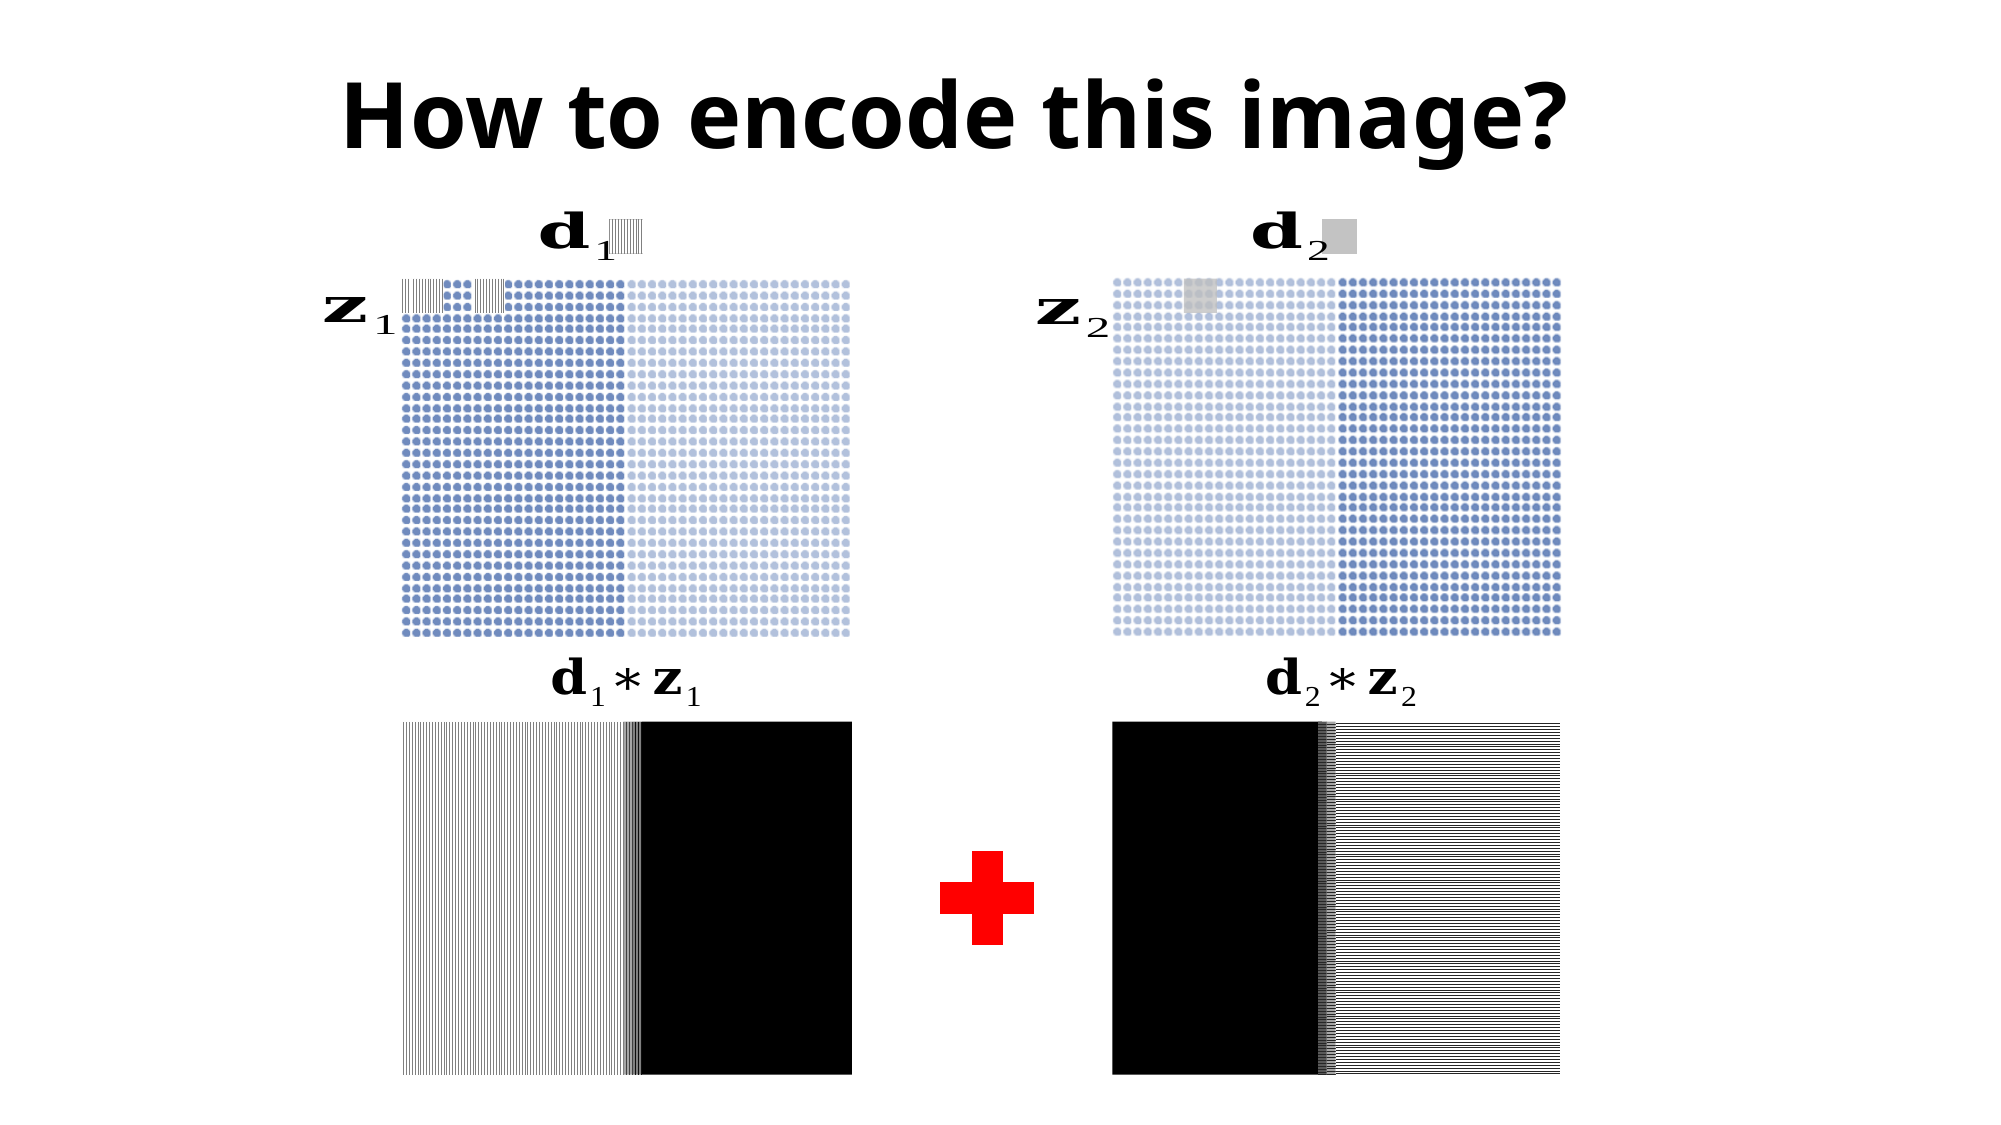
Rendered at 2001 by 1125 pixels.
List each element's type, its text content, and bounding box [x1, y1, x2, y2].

title How to encode this image? [324, 24, 1675, 213]
picture [1322, 219, 1357, 254]
text_box [1111, 721, 1317, 1076]
text_box [642, 721, 853, 1076]
text_box [399, 721, 624, 1076]
picture [609, 219, 643, 254]
text_box [1326, 721, 1335, 1076]
picture [400, 278, 852, 638]
picture [1111, 275, 1564, 638]
text_box [633, 721, 642, 1076]
text_box [940, 851, 1034, 945]
text_box [624, 721, 633, 1076]
text_box [1335, 720, 1561, 1076]
text_box [1317, 721, 1326, 1076]
